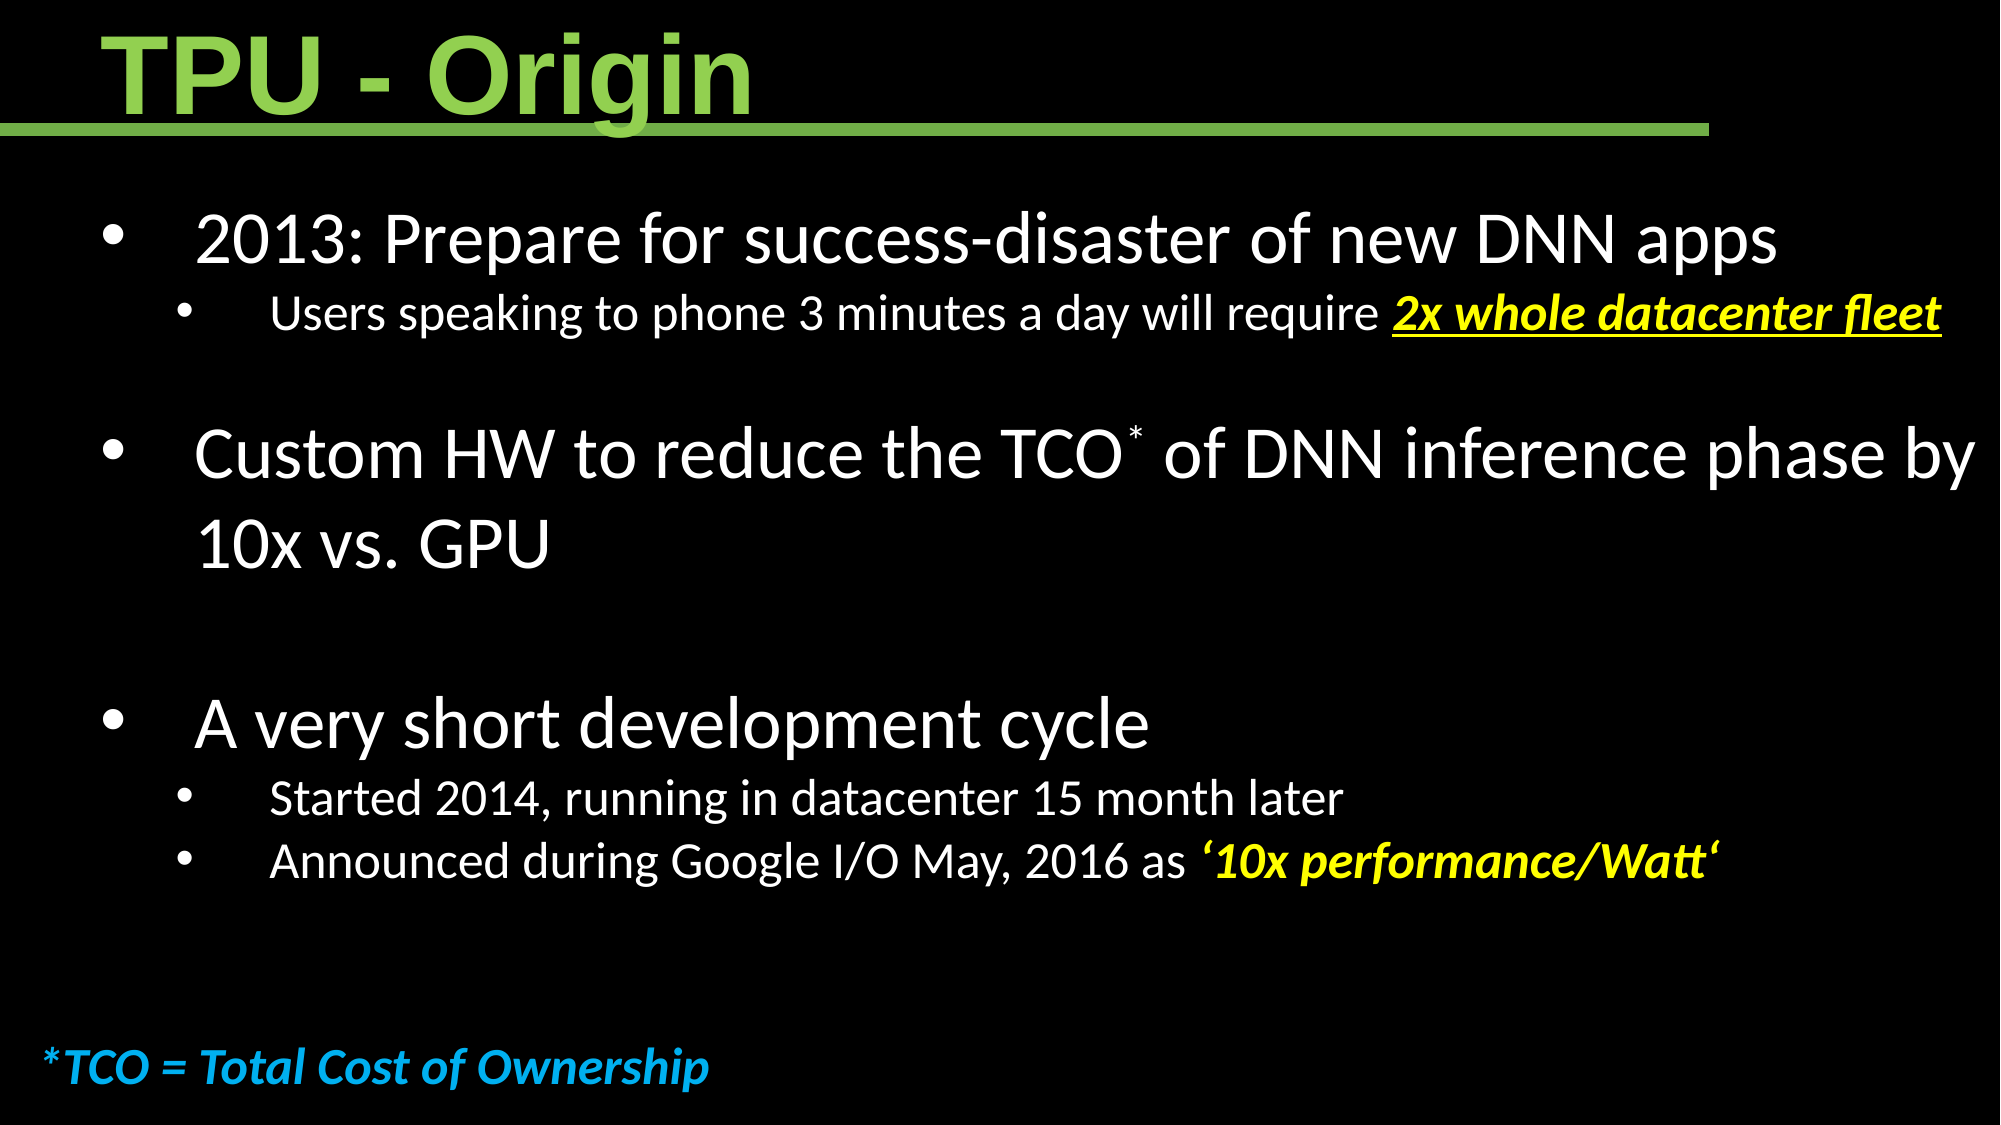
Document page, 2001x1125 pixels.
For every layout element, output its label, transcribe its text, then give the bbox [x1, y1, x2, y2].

text_box 2013: Prepare for success-disaster of new DNN apps Users speaking to phone 3 minutes a day will require 2x whole datacenter fleet Custom HW to reduce the TCO* of DNN inference phase by 10x vs. GPU A very short development cycle Started 2014, running in datacenter 15 month later Announced during Google I/O May, 2016 as ‘10x performance/Watt‘ [85, 181, 2000, 986]
text_box *TCO = Total Cost of Ownership [22, 1025, 1346, 1103]
text_box TPU - Origin [85, 130, 1229, 145]
text_box TPU - Origin [85, 0, 1229, 129]
